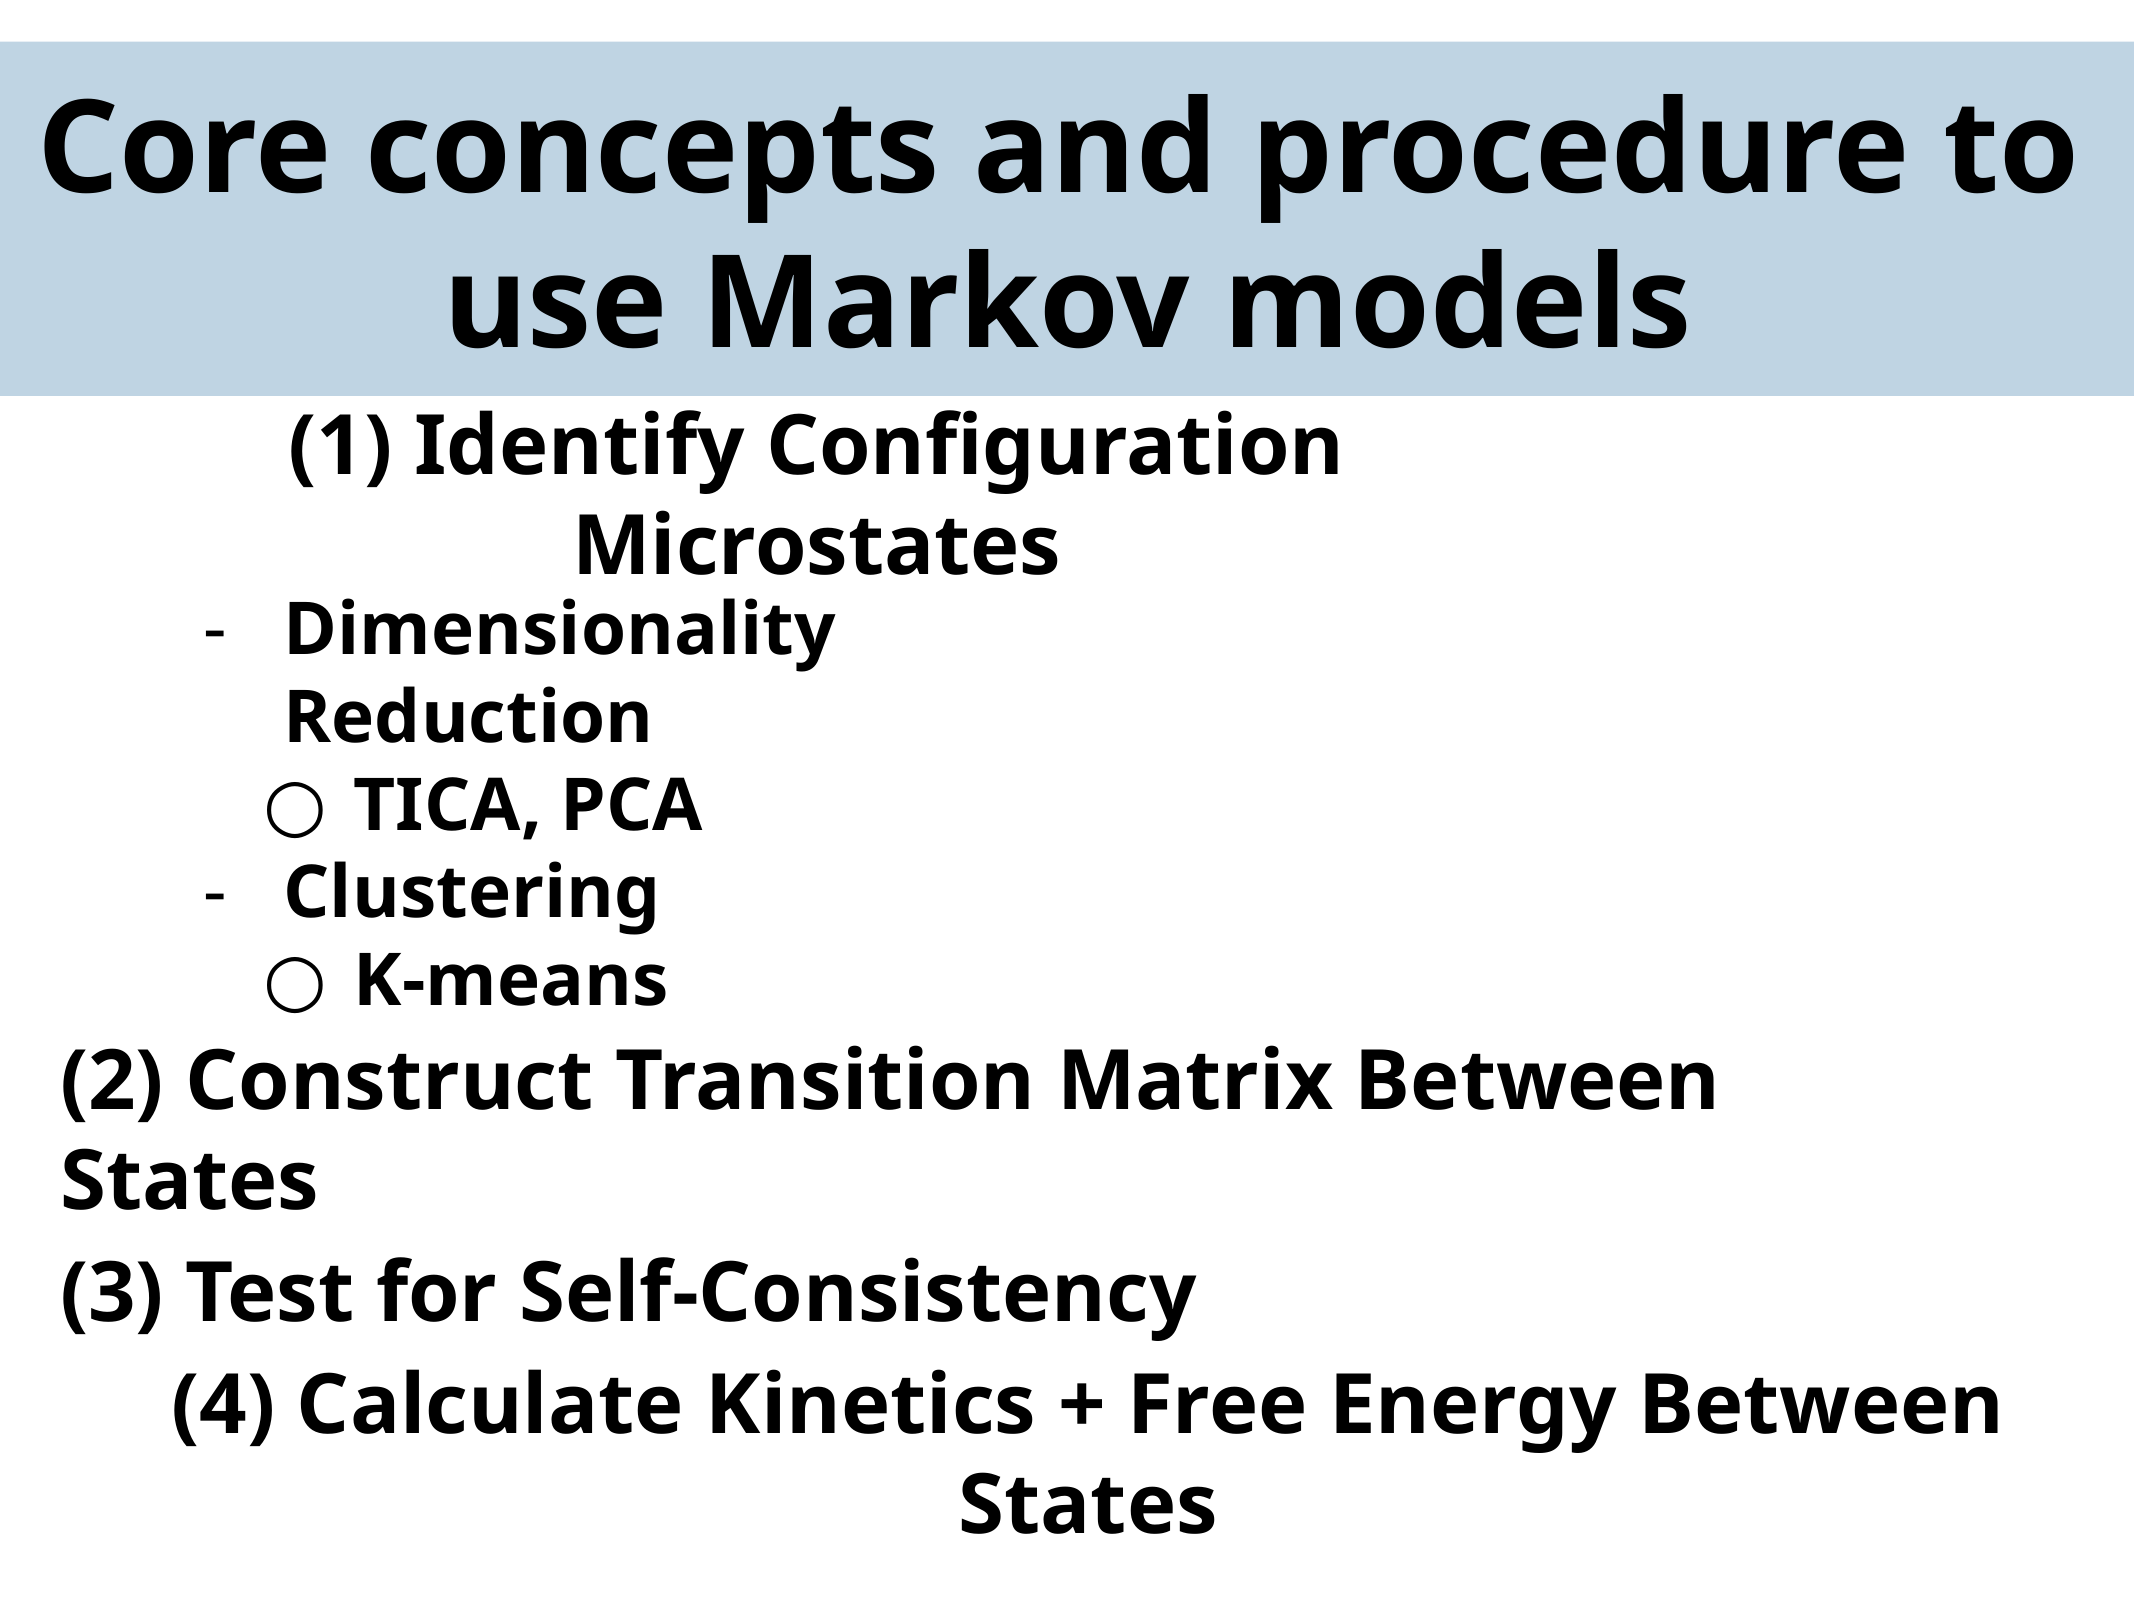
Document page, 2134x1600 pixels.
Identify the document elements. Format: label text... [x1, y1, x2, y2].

text_box (4) Calculate Kinetics + Free Energy Between States [39, 1342, 2134, 1559]
text_box (3) Test for Self-Consistency [51, 1229, 1355, 1342]
text_box (2) Construct Transition Matrix Between States [51, 1018, 1960, 1235]
text_box (1) Identify Configuration Microstates [70, 382, 1564, 600]
title Core concepts and procedure to use Markov models [0, 41, 2134, 396]
text_box Dimensionality Reduction TICA, PCA Clustering K-means [195, 573, 1204, 1028]
